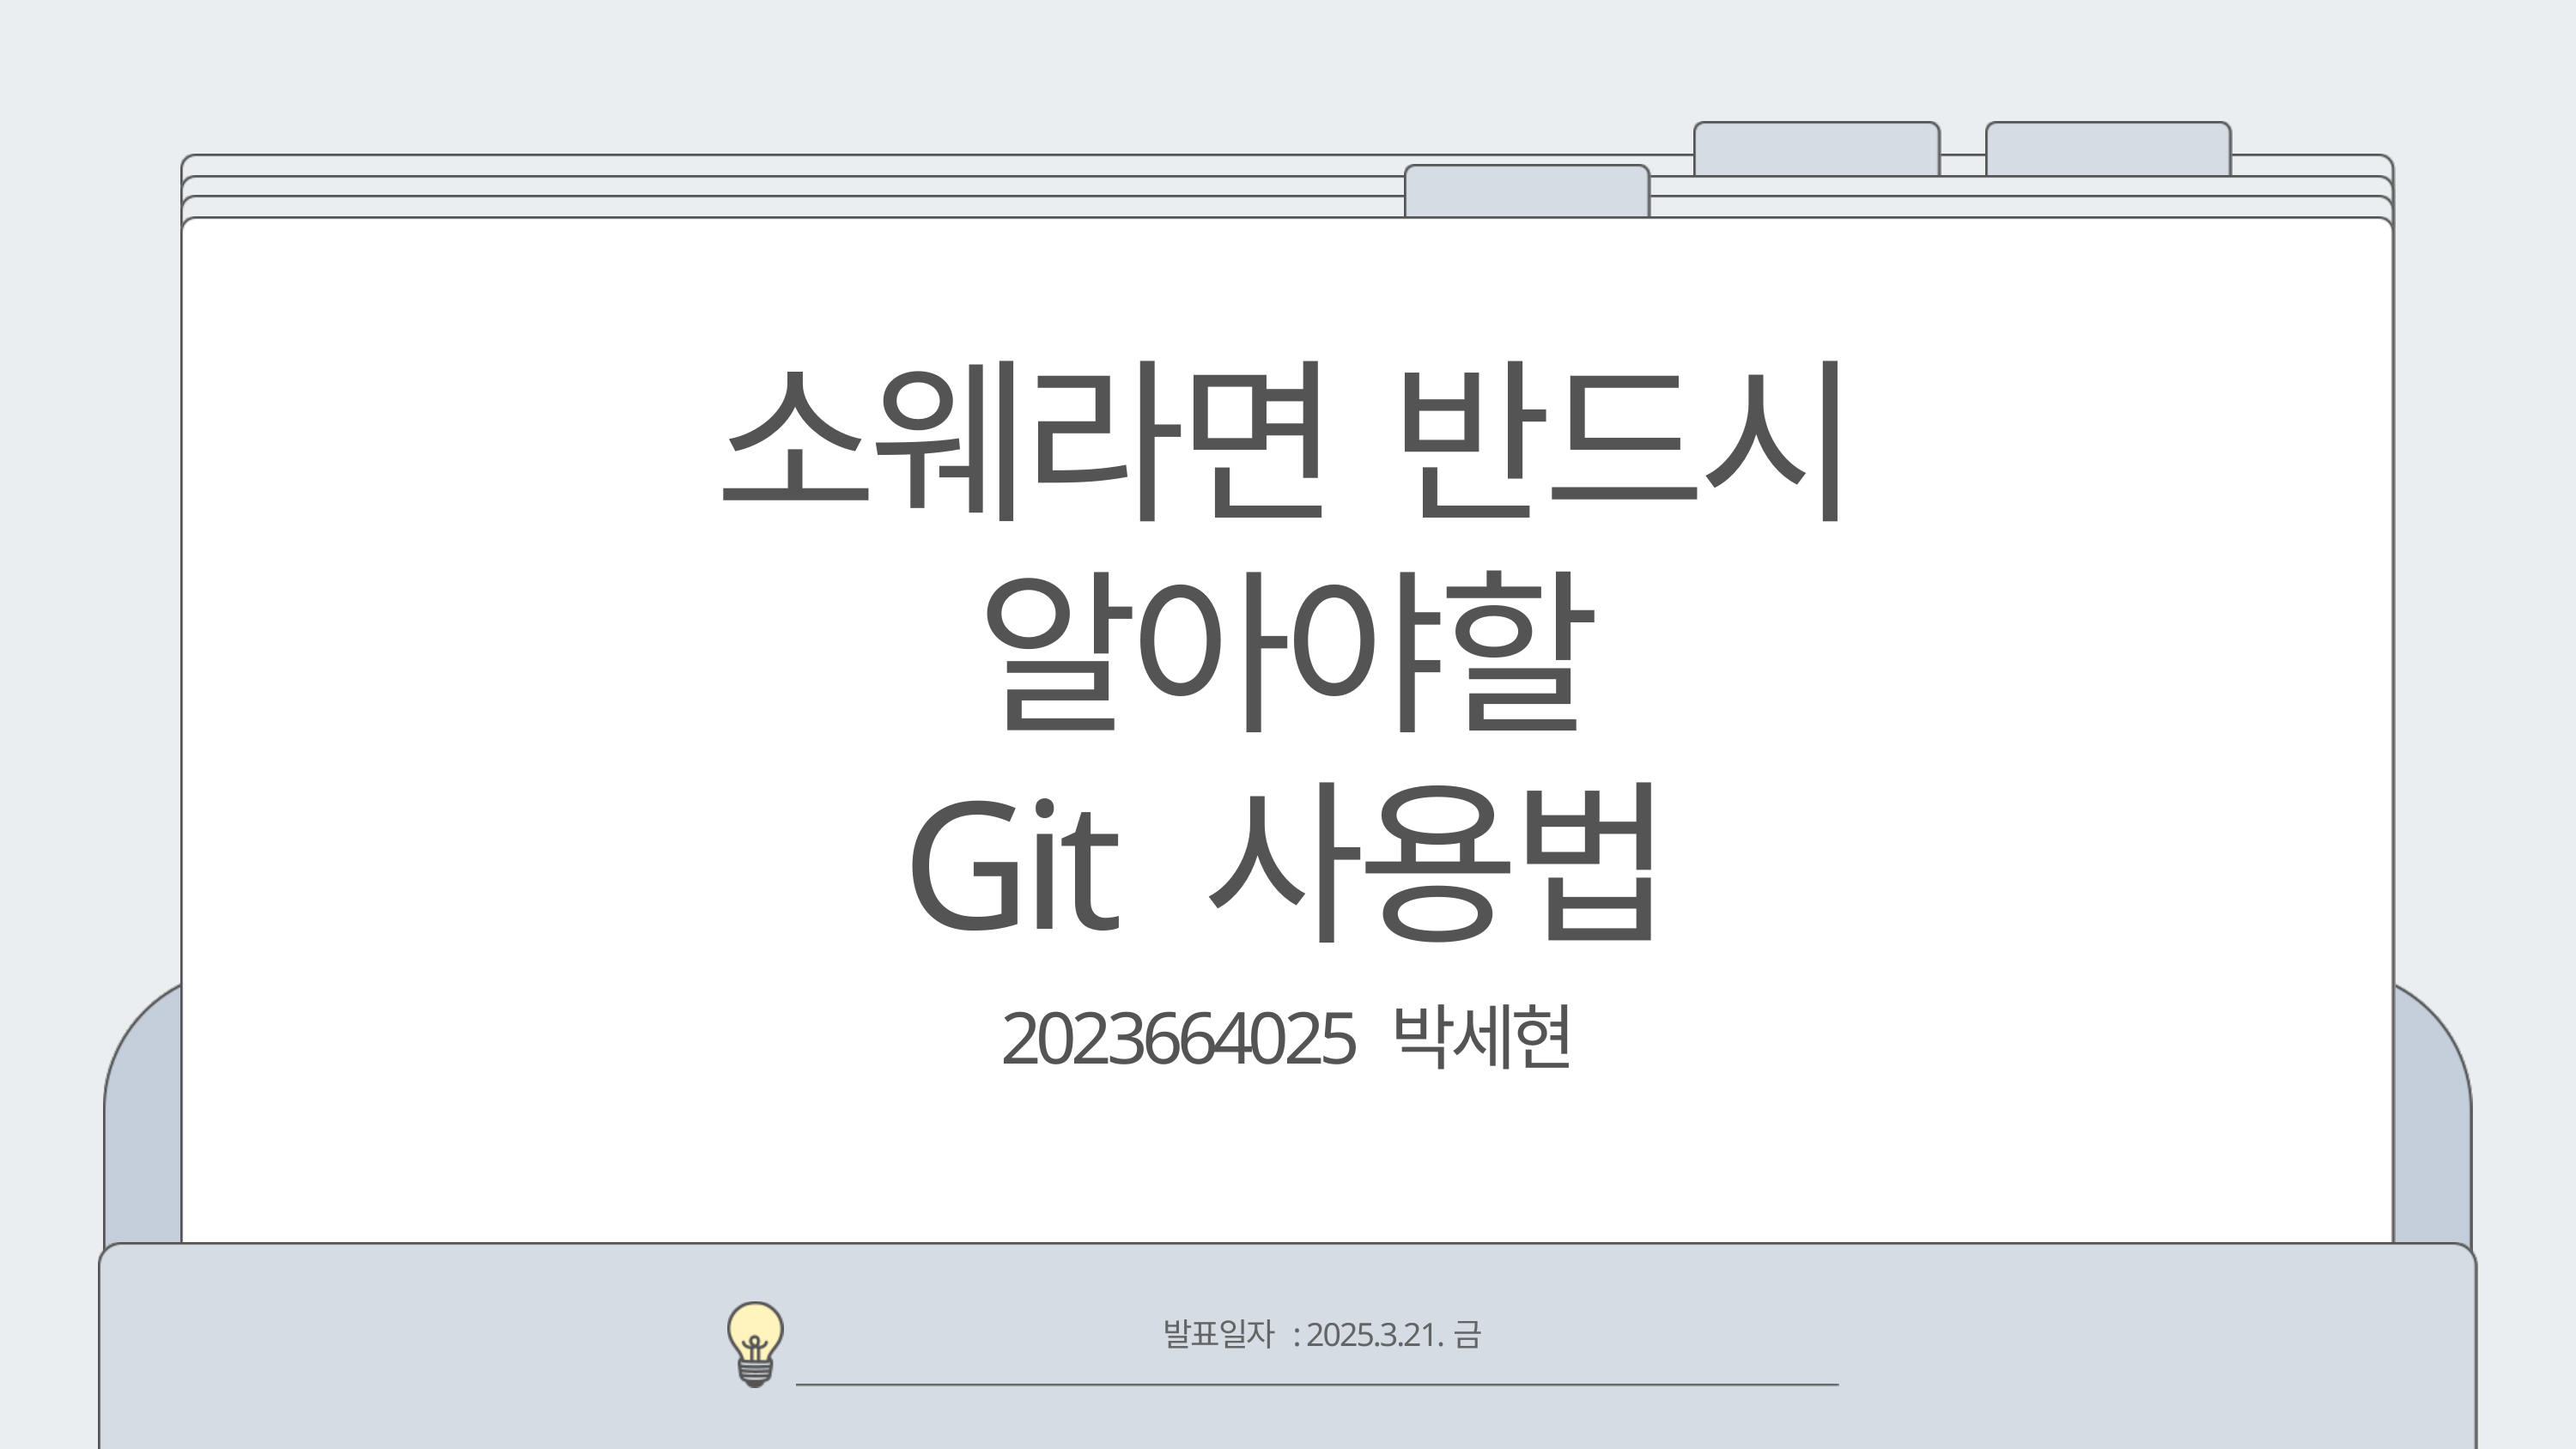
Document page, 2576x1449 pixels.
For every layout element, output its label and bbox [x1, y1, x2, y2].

picture [98, 121, 2478, 1449]
